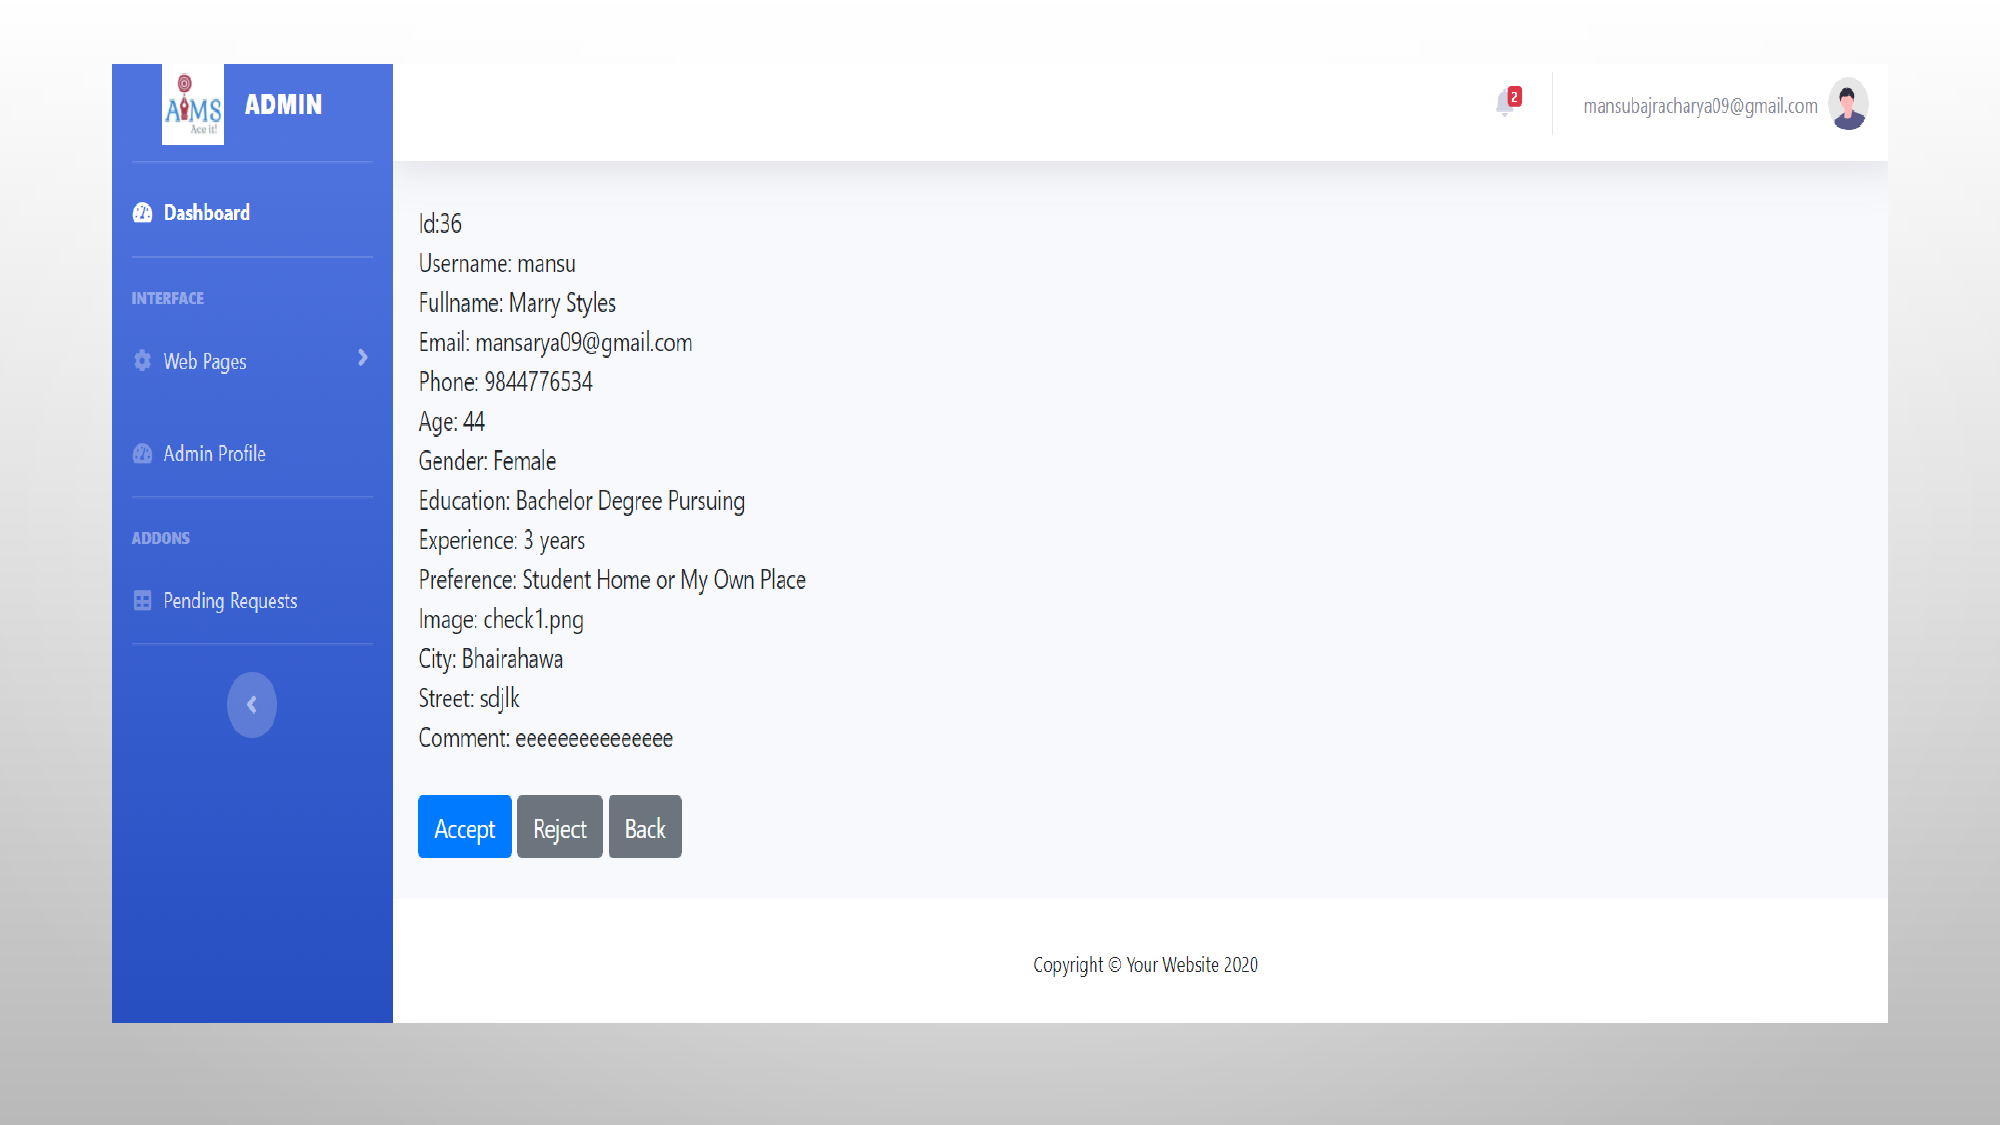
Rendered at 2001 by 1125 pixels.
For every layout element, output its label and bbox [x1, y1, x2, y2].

list [112, 64, 1888, 1023]
picture [0, 0, 2000, 1125]
